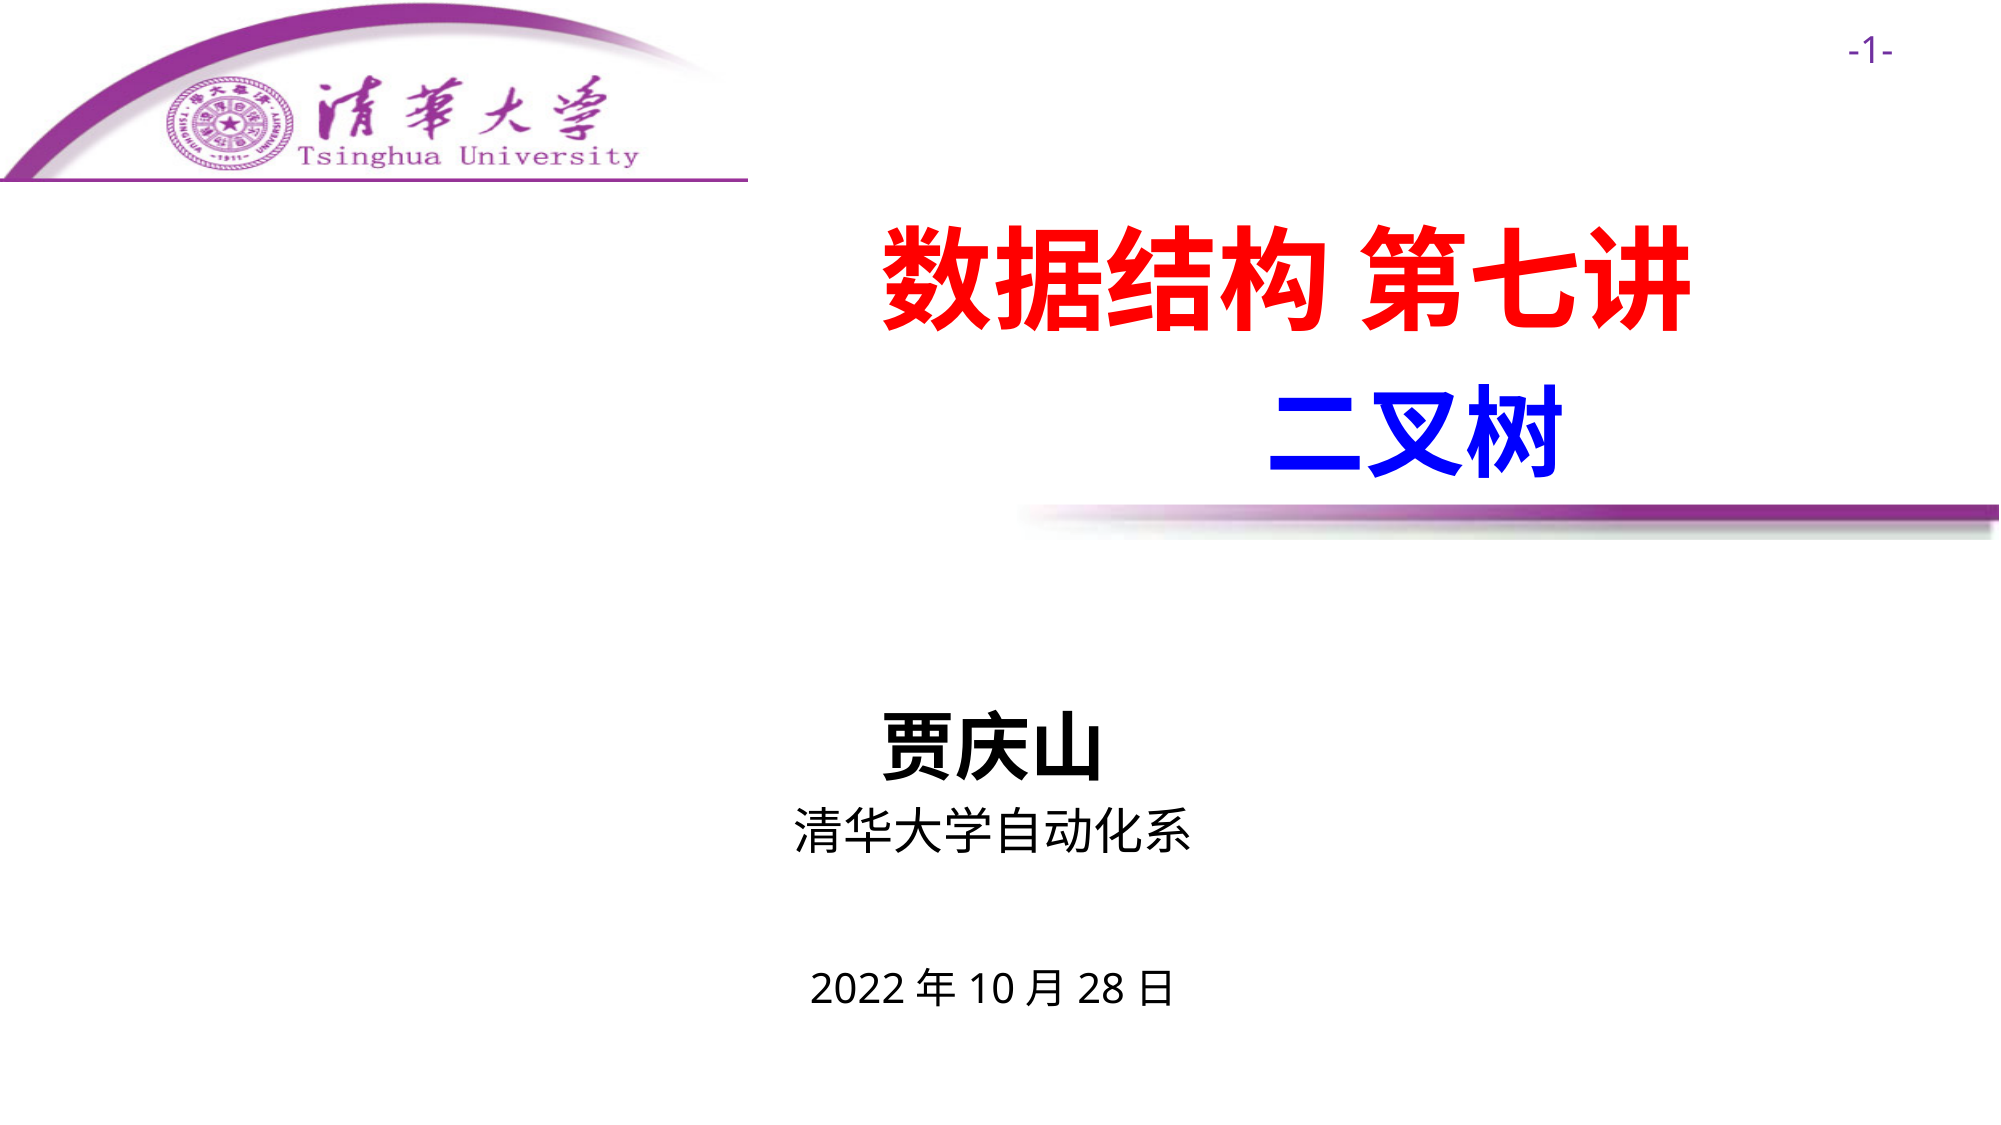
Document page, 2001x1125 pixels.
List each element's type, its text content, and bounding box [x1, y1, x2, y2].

picture [0, 0, 748, 182]
picture [1709, 498, 2000, 544]
text_box 贾庆山 清华大学自动化系 2022年10月28日 [468, 692, 1519, 1071]
text_box 数据结构 第七讲 二叉树 [279, 201, 1709, 575]
